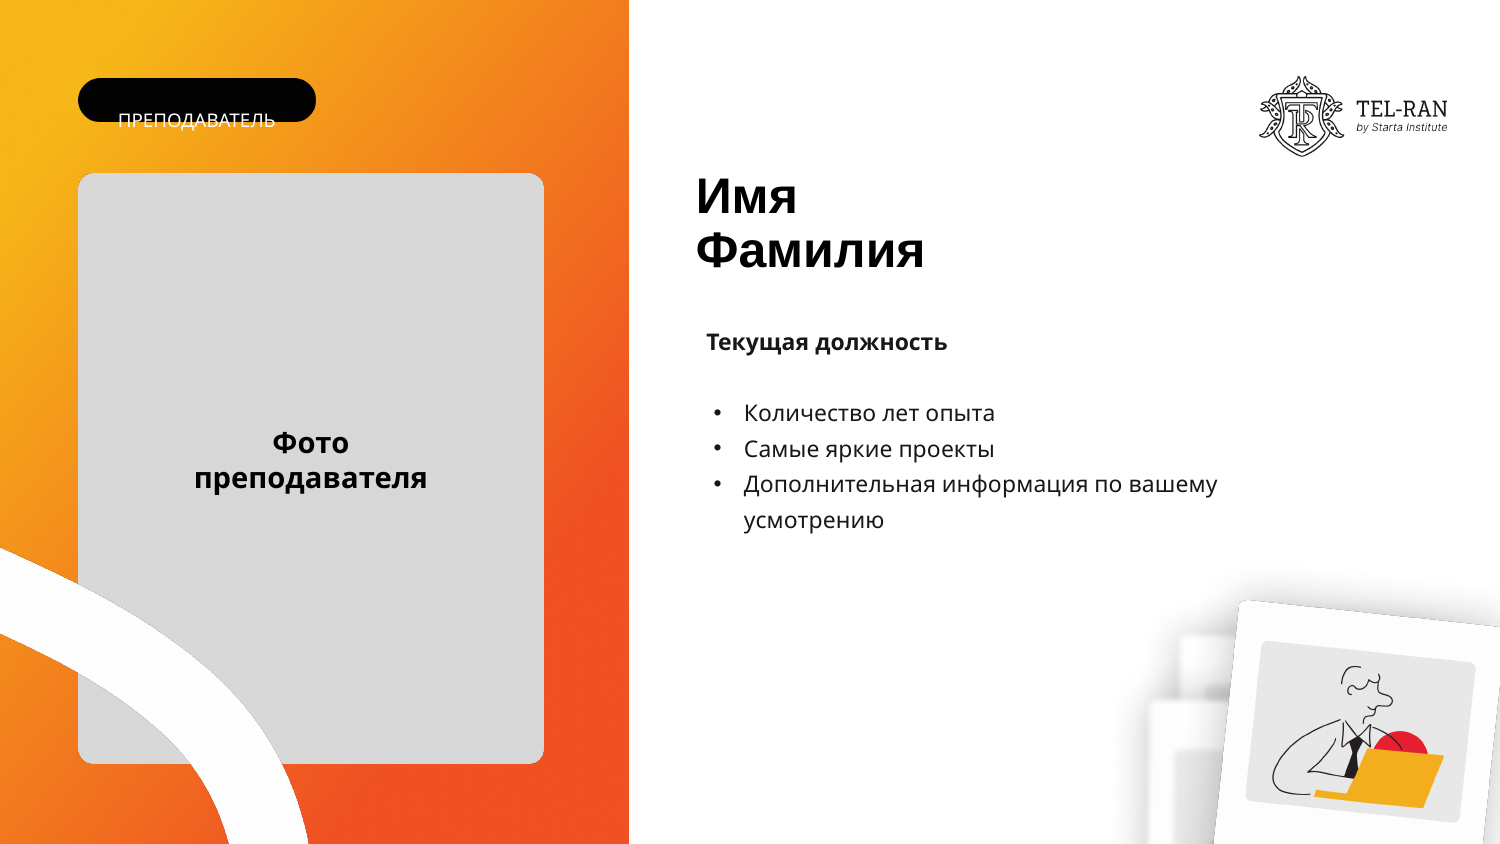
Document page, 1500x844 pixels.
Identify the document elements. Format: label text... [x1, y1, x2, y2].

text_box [1097, 548, 1500, 844]
picture [1259, 76, 1447, 157]
picture [0, 0, 630, 844]
text_box Текущая должность Количество лет опыта Самые яркие проекты Дополнительная информация по вашему усмотрению [706, 319, 1331, 552]
text_box Имя Фамилия [695, 170, 1320, 232]
text_box [653, 173, 1447, 675]
